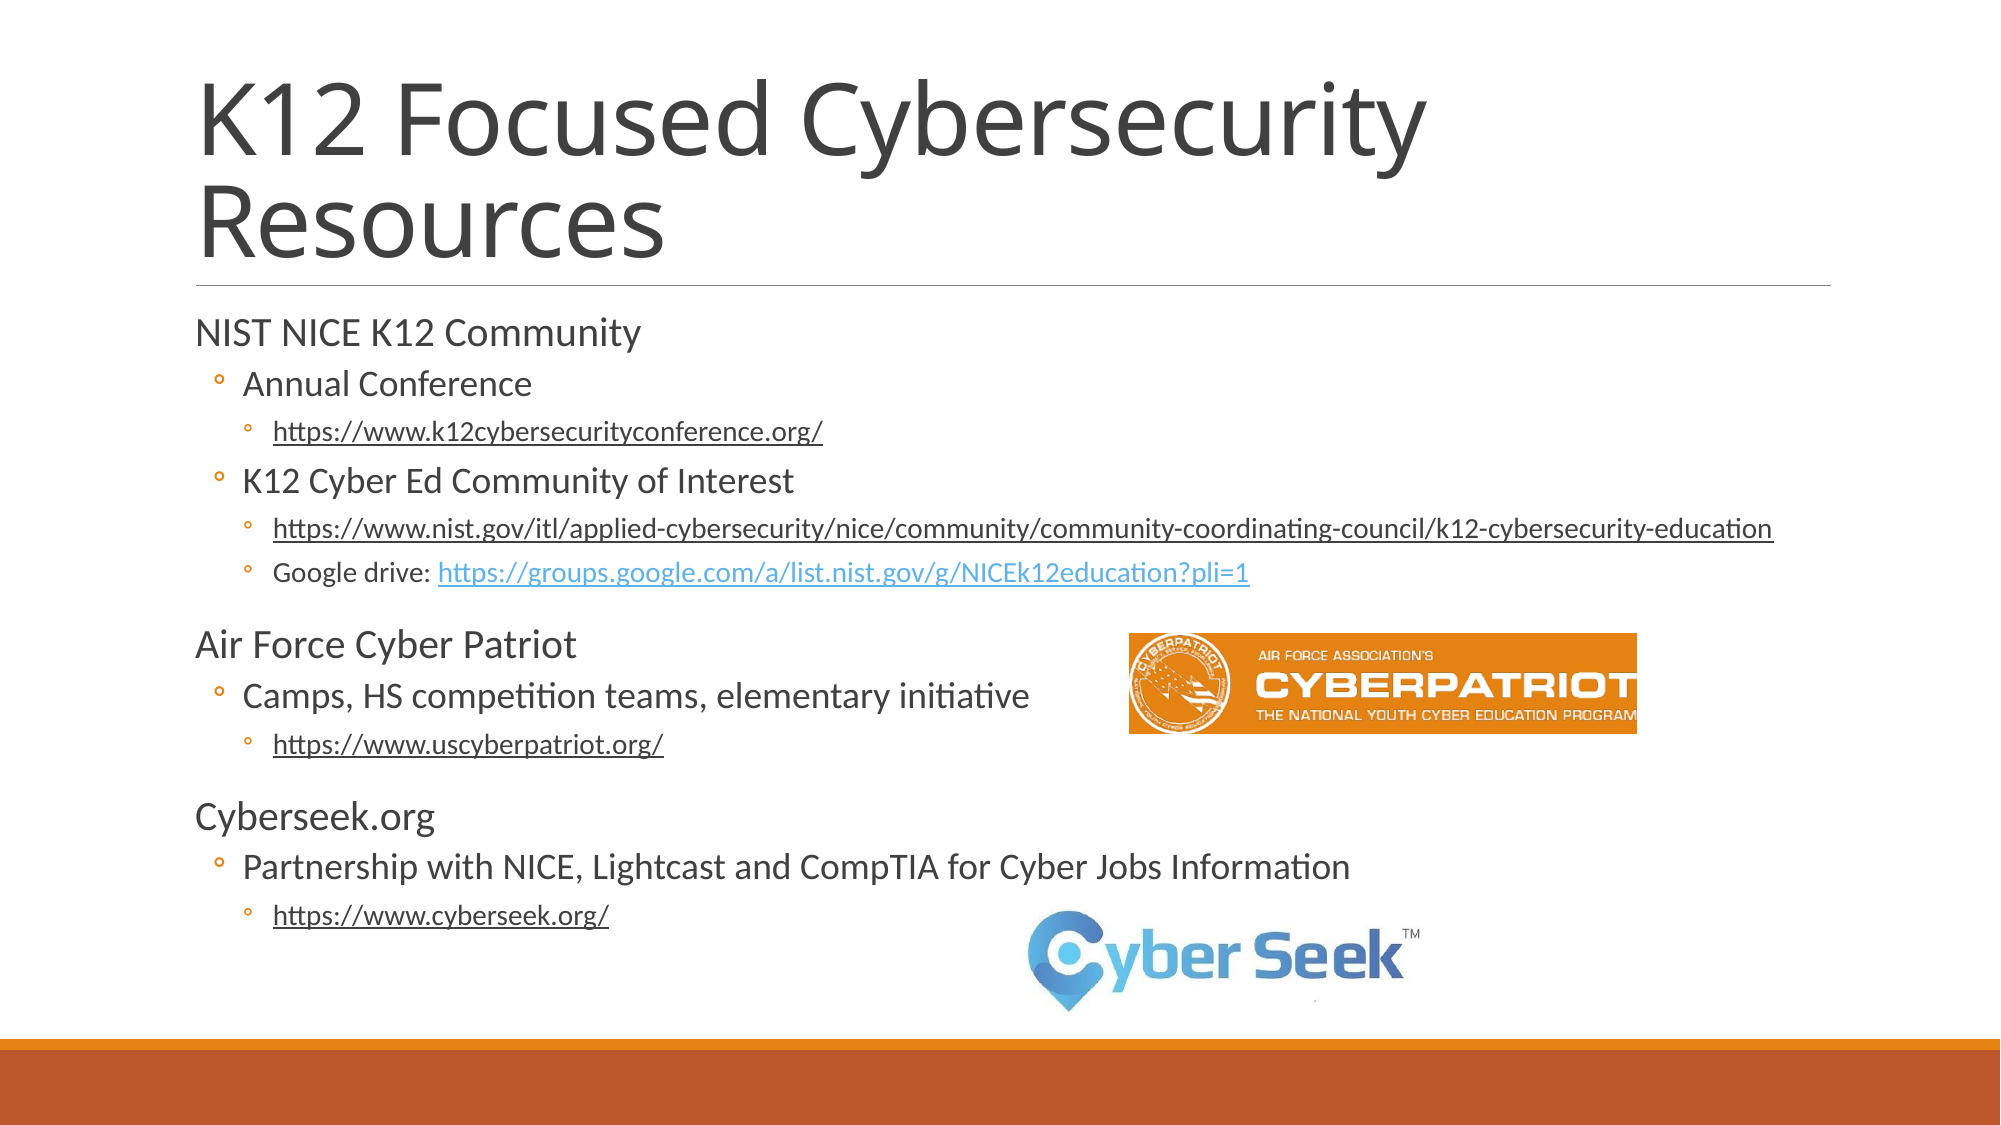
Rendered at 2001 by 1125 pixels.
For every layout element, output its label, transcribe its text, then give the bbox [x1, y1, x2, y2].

picture [1128, 632, 1638, 735]
title K12 Focused Cybersecurity Resources [180, 47, 1830, 285]
picture [1017, 895, 1426, 1019]
list NIST NICE K12 Community Annual Conference https://www.k12cybersecurityconference.org/ K12 Cyber Ed Community of Interest https://www.nist.gov/itl/applied-cybersecurity/nice/community/community-coordinating-council/k12-cybersecurity-education Google drive: https://groups.google.com/a/list.nist.gov/g/NICEk12education?pli=1 Air Force Cyber Patriot Camps, HS competition teams, elementary initiative https://www.uscyberpatriot.org/ Cyberseek.org Partnership with NICE, Lightcast and CompTIA for Cyber Jobs Information https://www.cyberseek.org/ [180, 302, 1830, 963]
